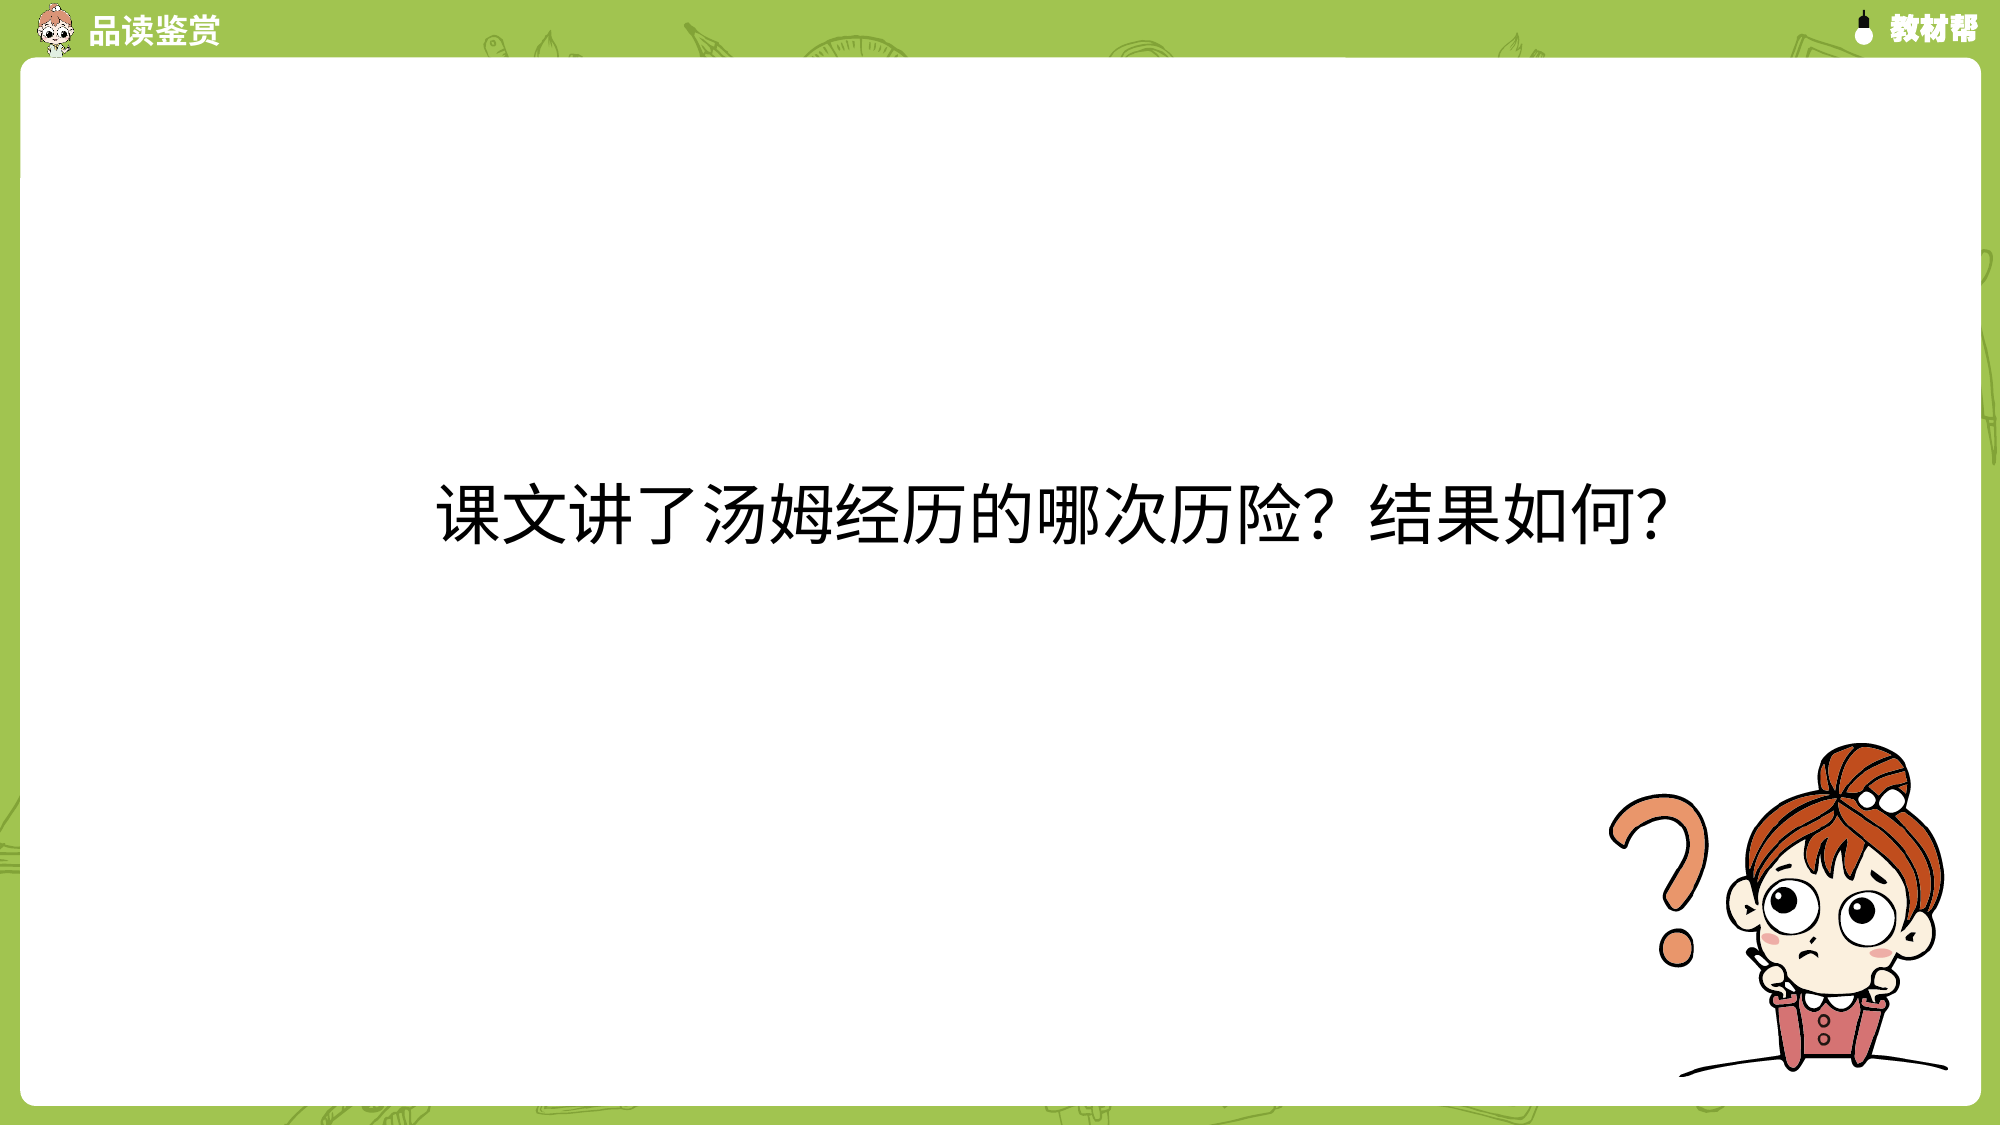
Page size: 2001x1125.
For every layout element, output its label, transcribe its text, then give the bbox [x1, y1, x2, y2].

picture [1609, 743, 1948, 1077]
text_box 课文讲了汤姆经历的哪次历险？结果如何？ [419, 385, 1765, 561]
picture [36, 1, 75, 58]
